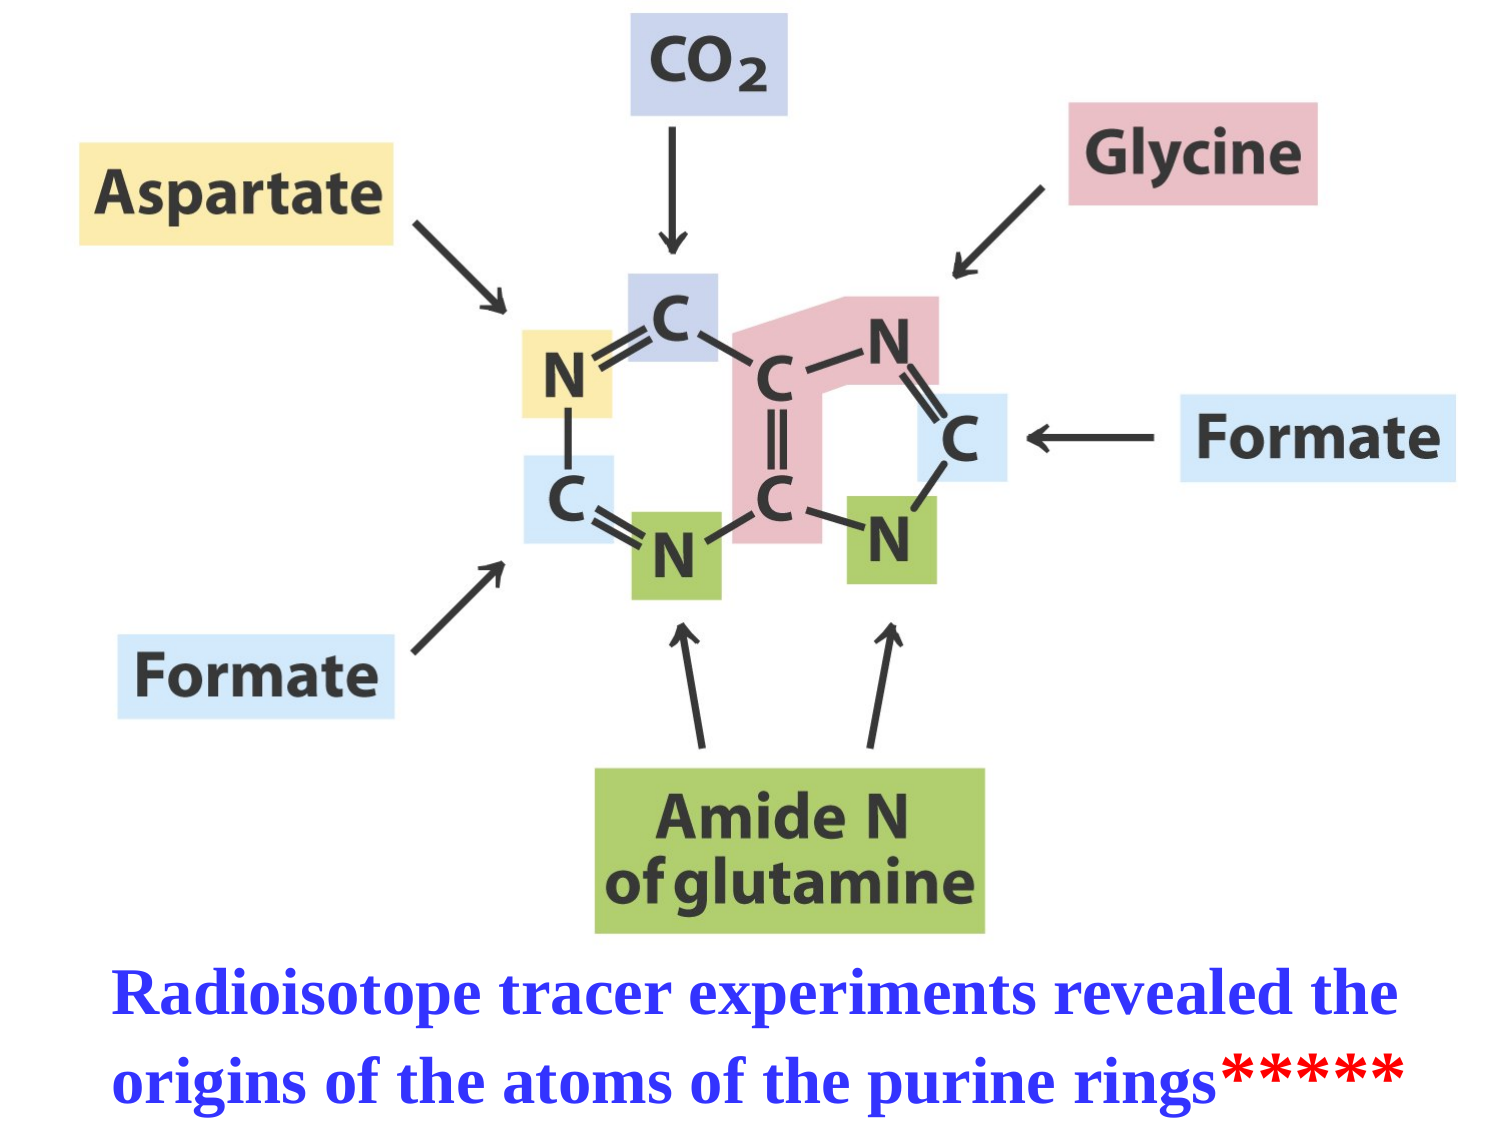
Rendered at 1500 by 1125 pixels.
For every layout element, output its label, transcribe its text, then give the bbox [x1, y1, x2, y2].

picture [64, 0, 1466, 948]
text_box Radioisotope tracer experiments revealed the origins of the atoms of the purine rings***** [96, 956, 1433, 1125]
